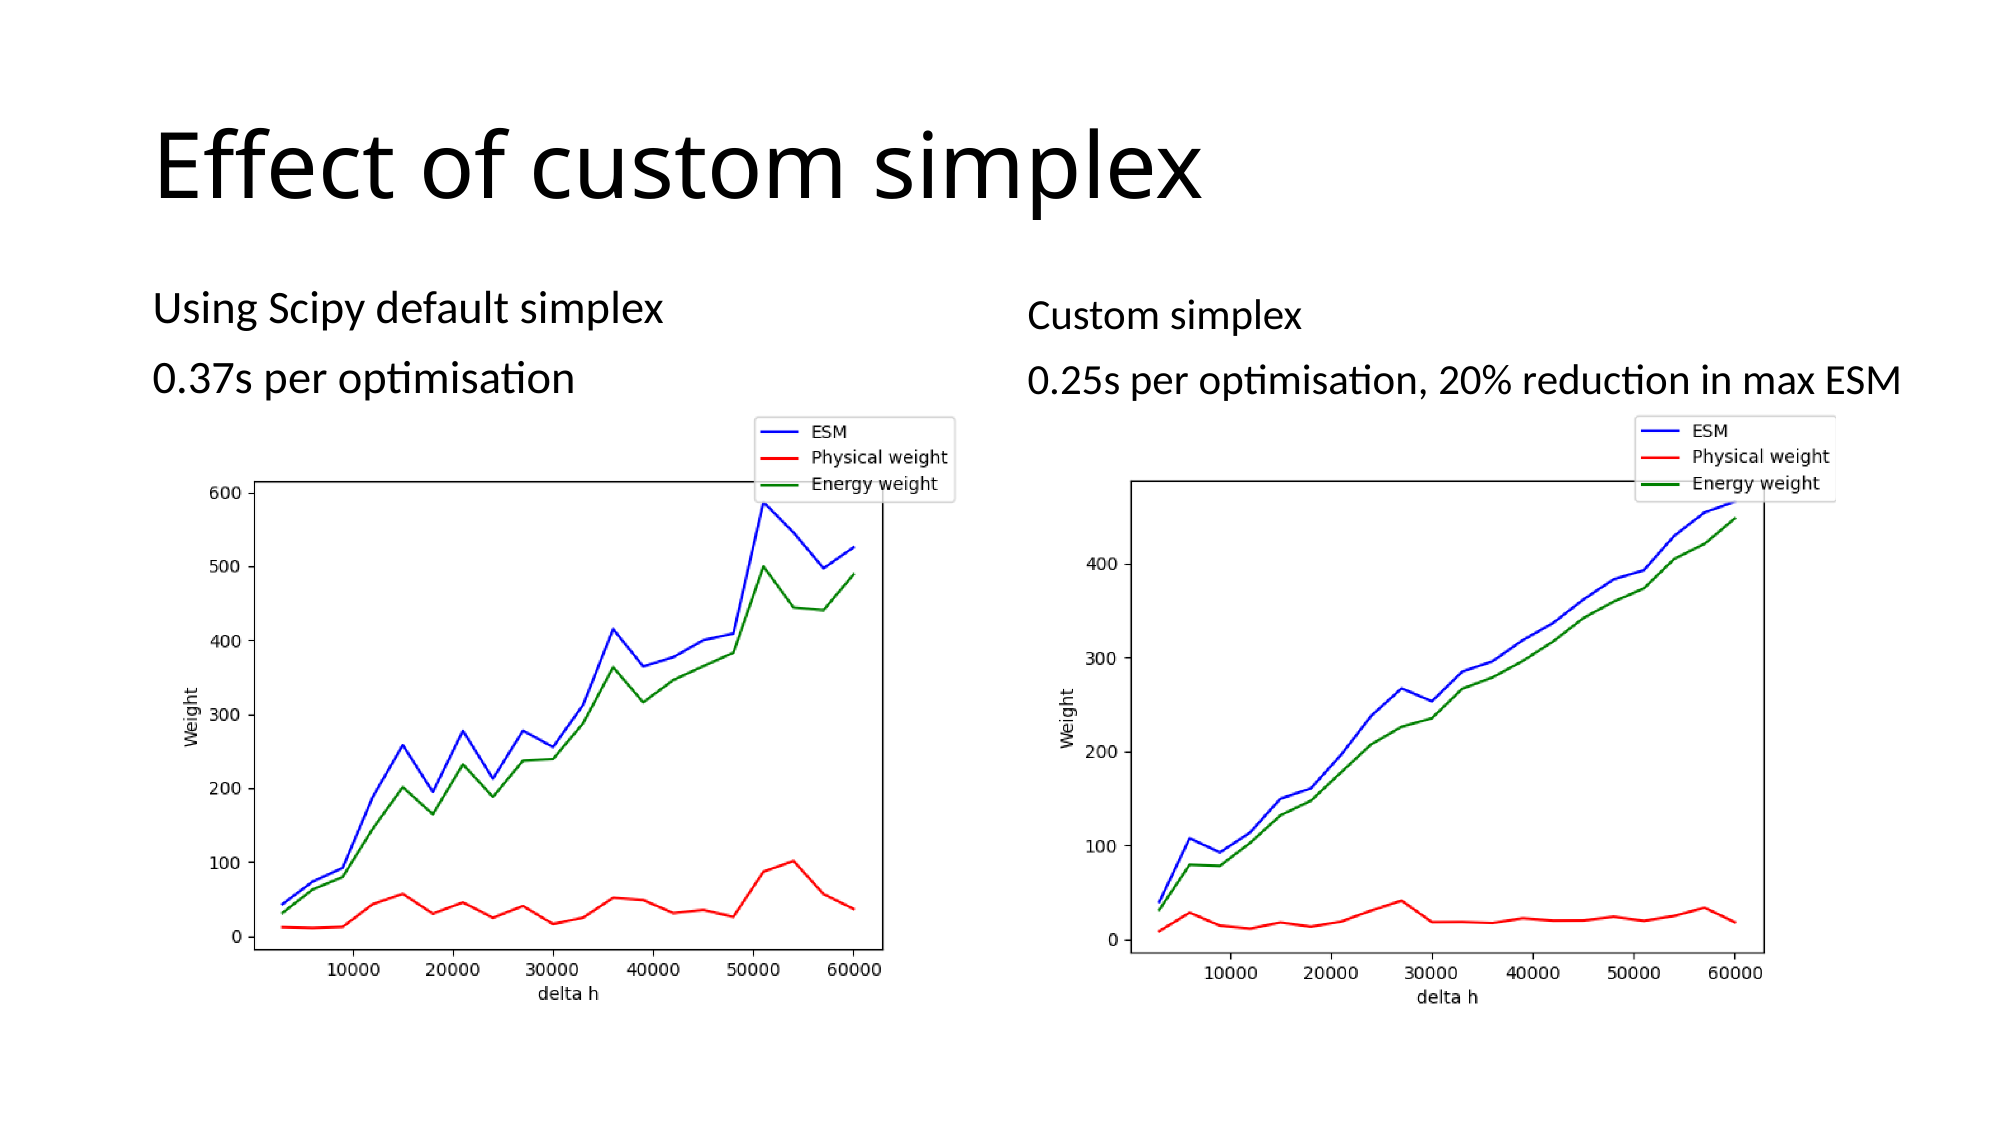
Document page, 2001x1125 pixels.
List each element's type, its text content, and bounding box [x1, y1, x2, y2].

list Custom simplex 0.25s per optimisation, 20% reduction in max ESM [1012, 275, 1919, 411]
title Effect of custom simplex [137, 59, 1863, 278]
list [1039, 410, 1836, 1016]
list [160, 410, 961, 1016]
list Using Scipy default simplex 0.37s per optimisation [137, 275, 984, 411]
